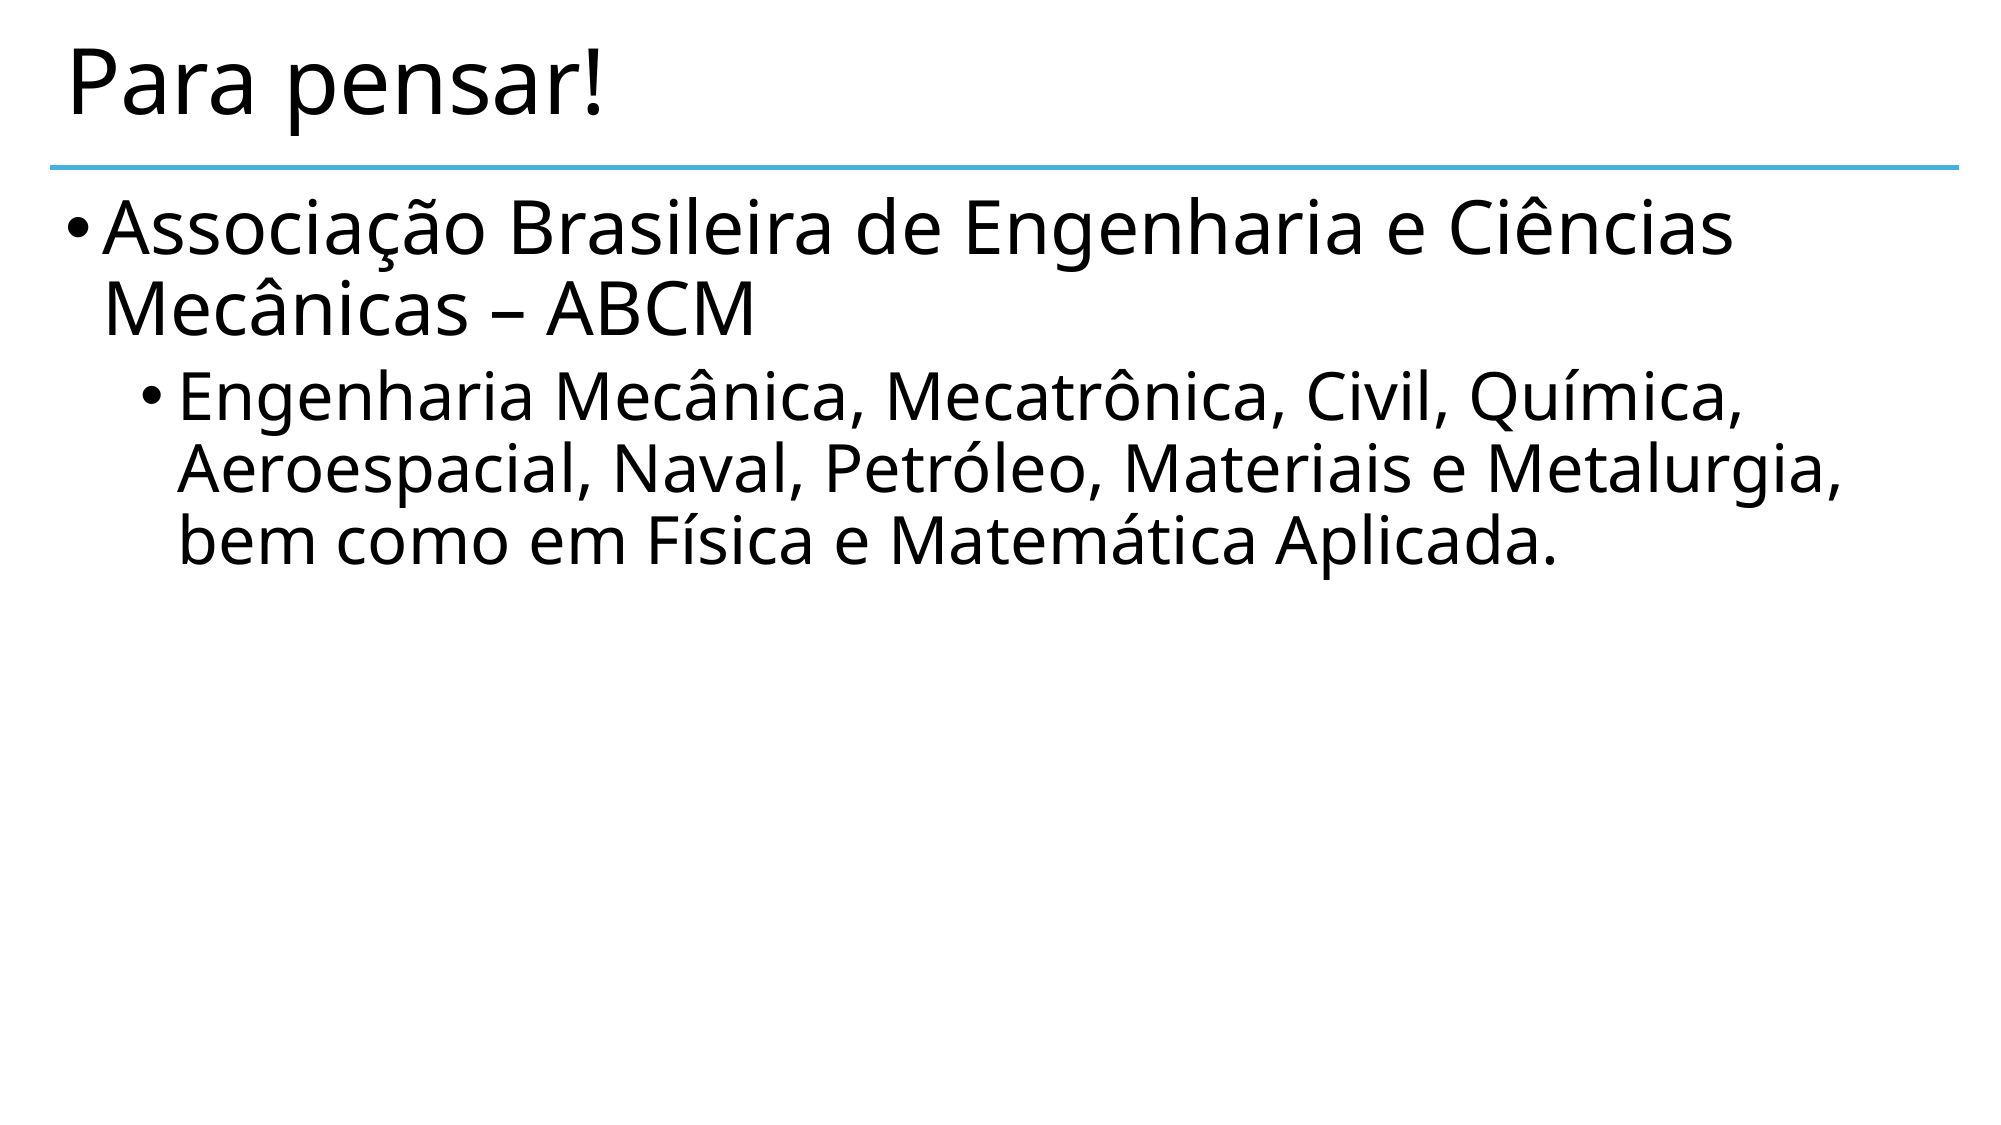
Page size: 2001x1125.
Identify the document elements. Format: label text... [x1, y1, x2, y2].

title Para pensar! [50, 23, 1960, 147]
list Associação Brasileira de Engenharia e Ciências Mecânicas – ABCM Engenharia Mecânica, Mecatrônica, Civil, Química, Aeroespacial, Naval, Petróleo, Materiais e Metalurgia, bem como em Física e Matemática Aplicada. [50, 182, 1960, 1014]
